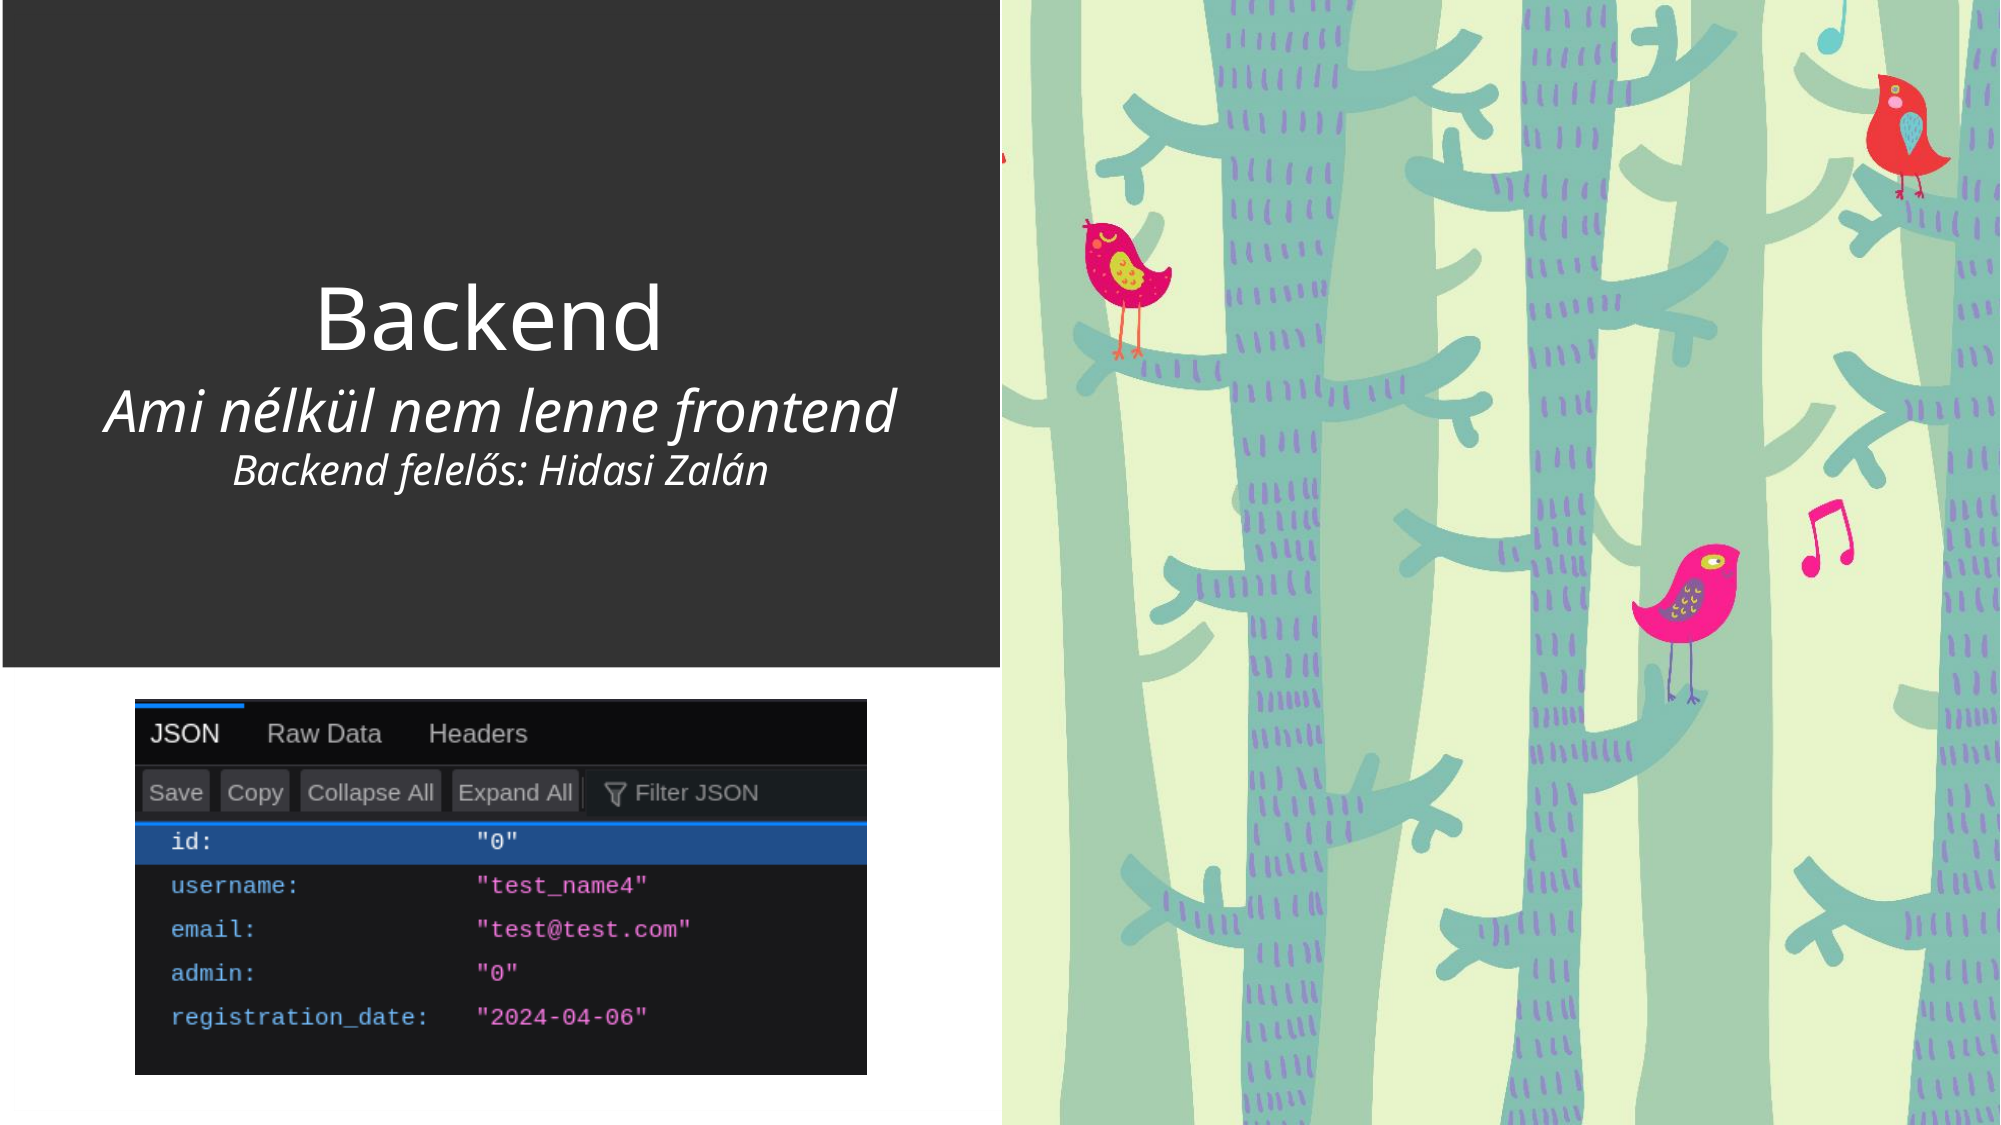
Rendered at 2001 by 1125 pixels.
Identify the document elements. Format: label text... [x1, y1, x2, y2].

text_box Ami nélkül nem lenne frontend Backend felelős: Hidasi Zalán [82, 373, 921, 524]
picture [135, 699, 868, 1076]
picture [1002, 0, 2000, 1125]
title Backend [2, 0, 999, 668]
